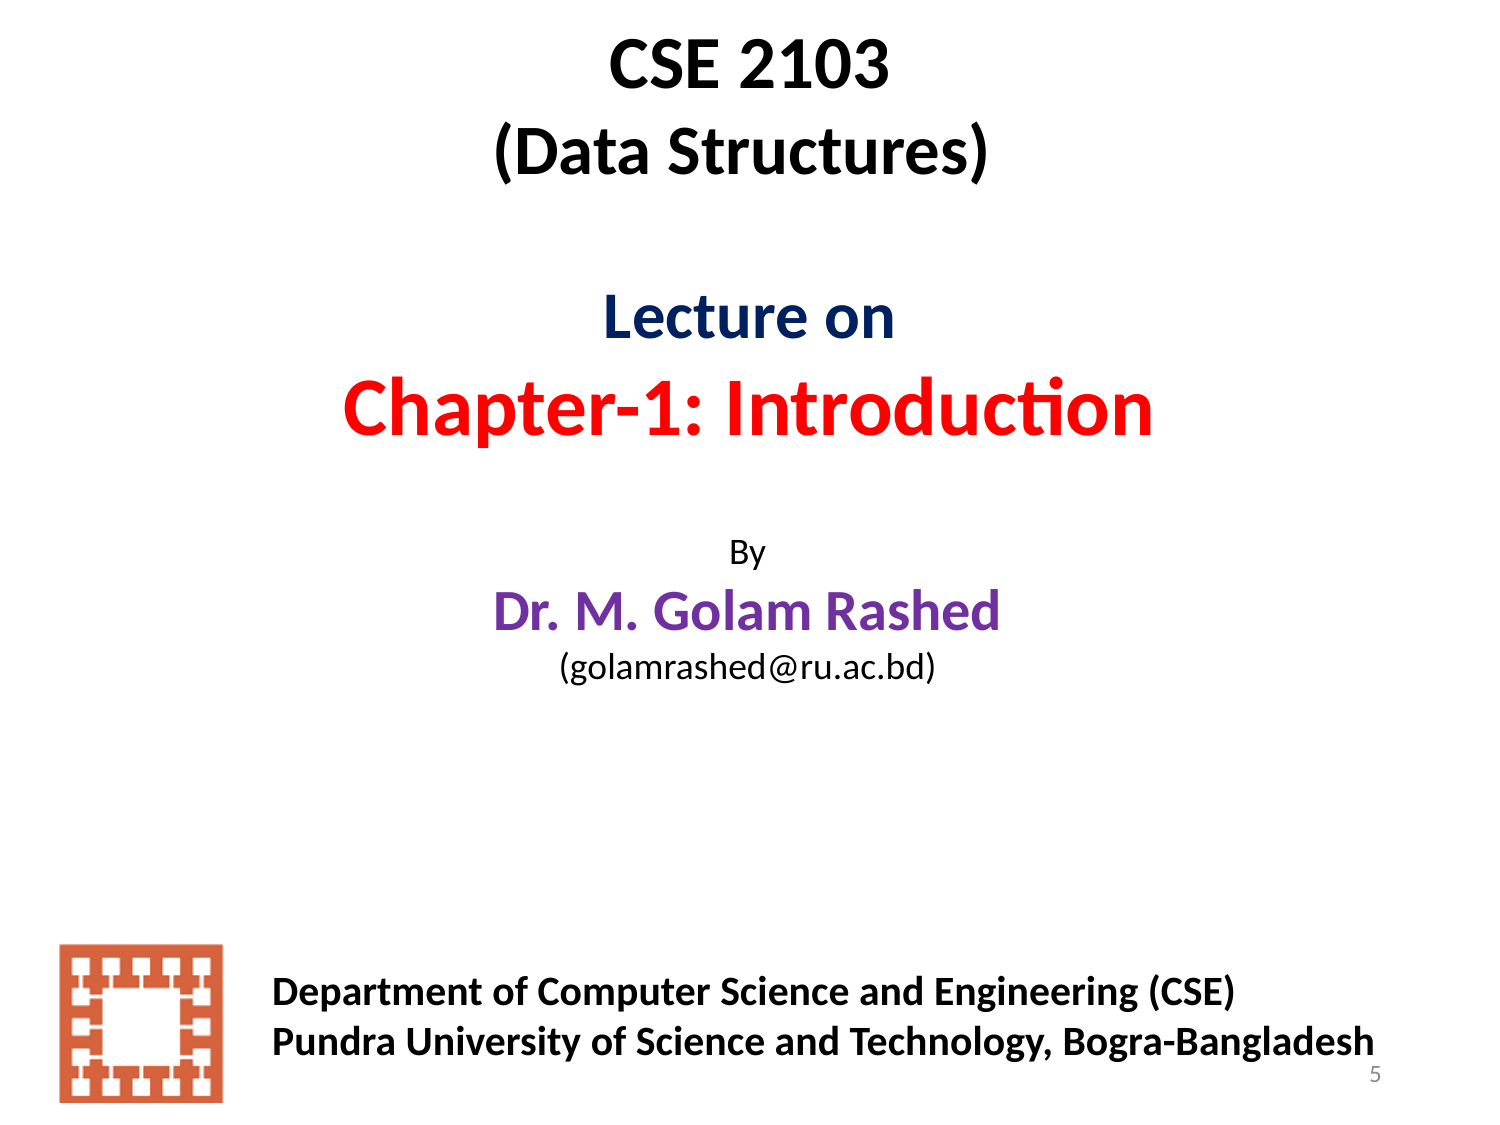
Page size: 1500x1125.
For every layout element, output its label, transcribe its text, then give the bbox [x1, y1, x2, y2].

text_box By Dr. M. Golam Rashed (golamrashed@ru.ac.bd) [26, 519, 1469, 695]
slide_number 5 [1059, 1042, 1397, 1103]
picture [51, 943, 232, 1103]
text_box CSE 2103 (Data Structures) [0, 6, 1500, 197]
text_box Department of Computer Science and Engineering (CSE) Pundra University of Science and Technology, Bogra-Bangladesh [257, 956, 1500, 1072]
text_box Lecture on Chapter-1: Introduction [0, 264, 1500, 460]
